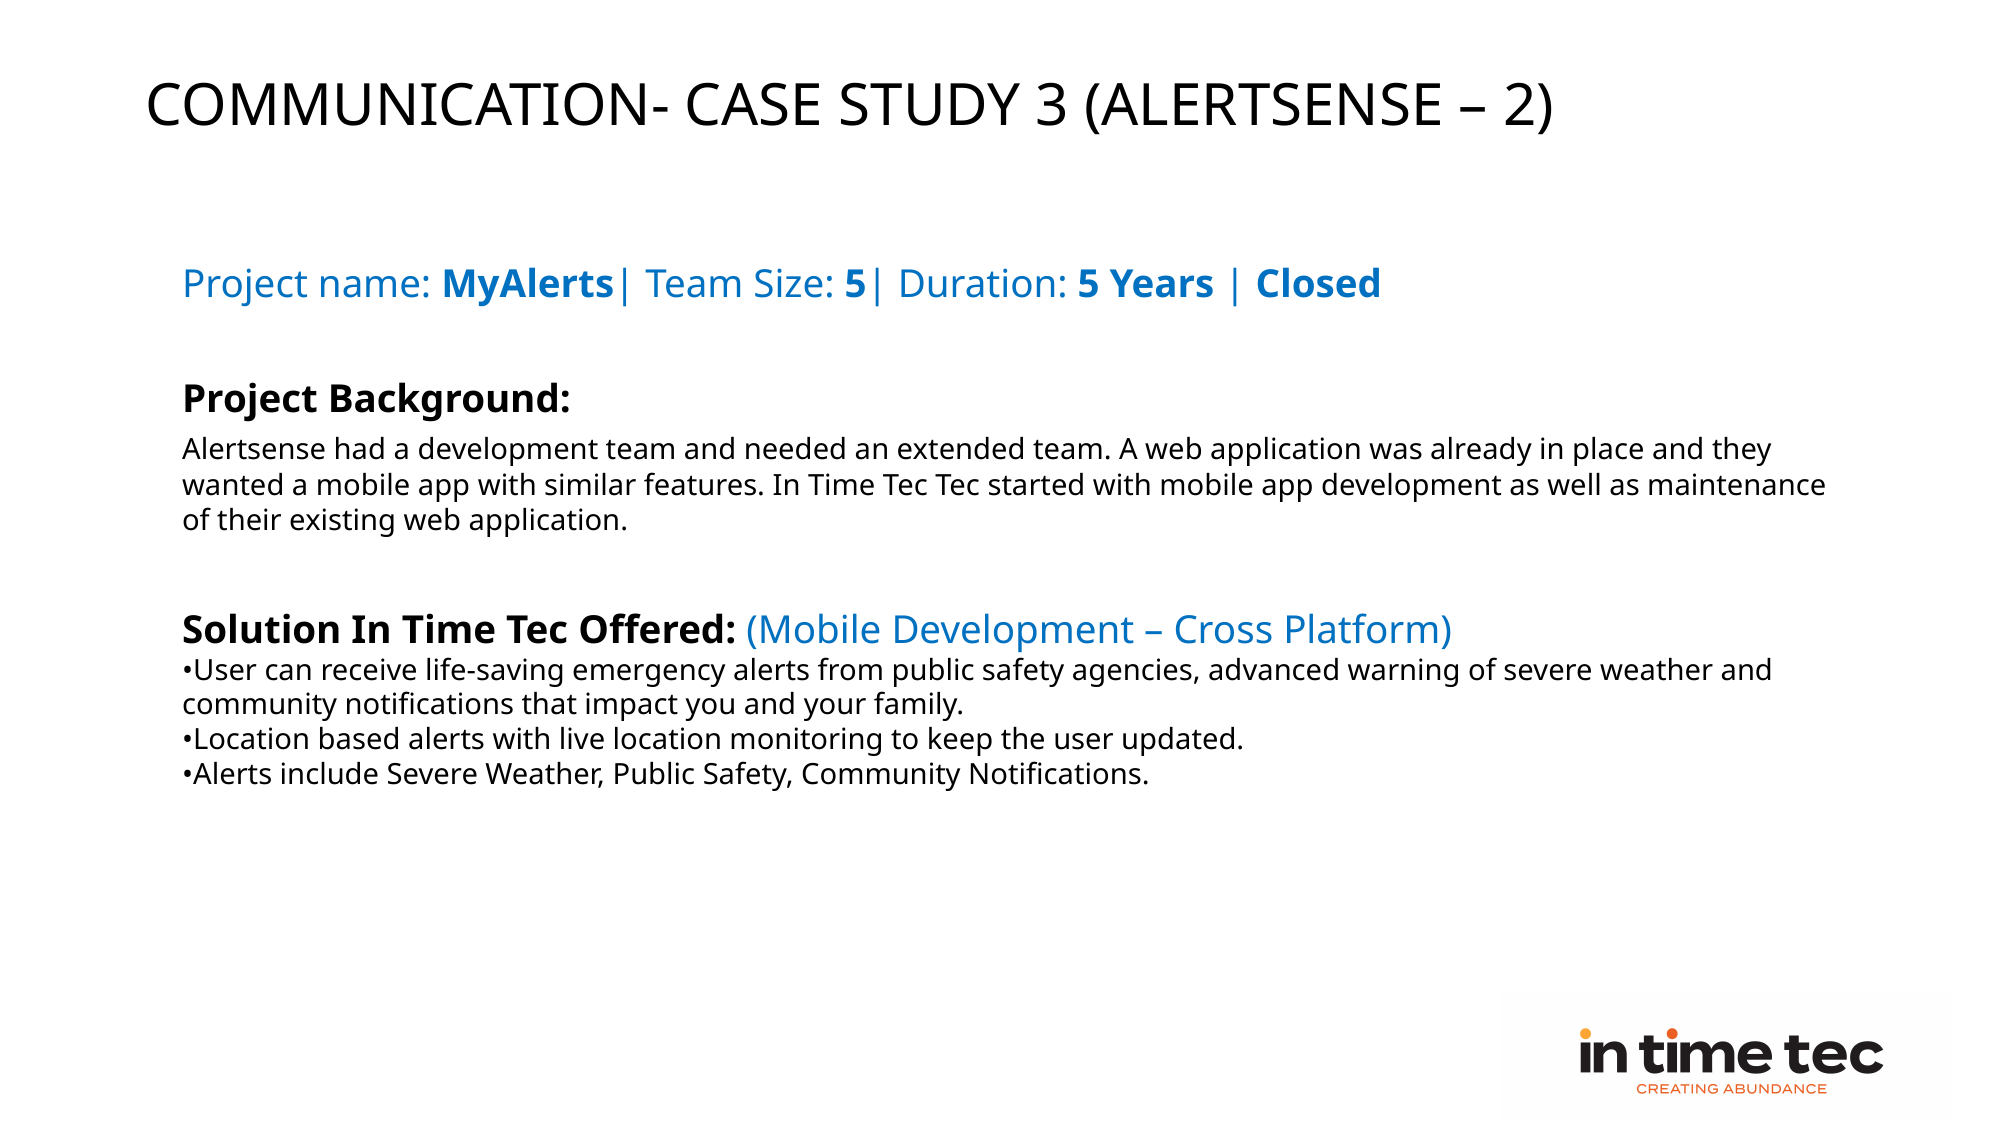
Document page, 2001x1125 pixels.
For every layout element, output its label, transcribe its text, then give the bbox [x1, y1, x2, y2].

title COMMUNICATION- CASE STUDY 3 (ALERTSENSE – 2) [130, 36, 1931, 177]
picture [1500, 990, 1953, 1119]
text_box Project name: MyAlerts| Team Size: 5| Duration: 5 Years | Closed Project Background: Alertsense had a development team and needed an extended team. A web application was already in place and they wanted a mobile app with similar features. In Time Tec Tec started with mobile app development as well as maintenance of their existing web application. Solution In Time Tec Offered: (Mobile Development – Cross Platform) •User can receive life-saving emergency alerts from public safety agencies, advanced warning of severe weather and community notifications that impact you and your family. •Location based alerts with live location monitoring to keep the user updated. •Alerts include Severe Weather, Public Safety, Community Notifications. [172, 251, 1856, 1125]
